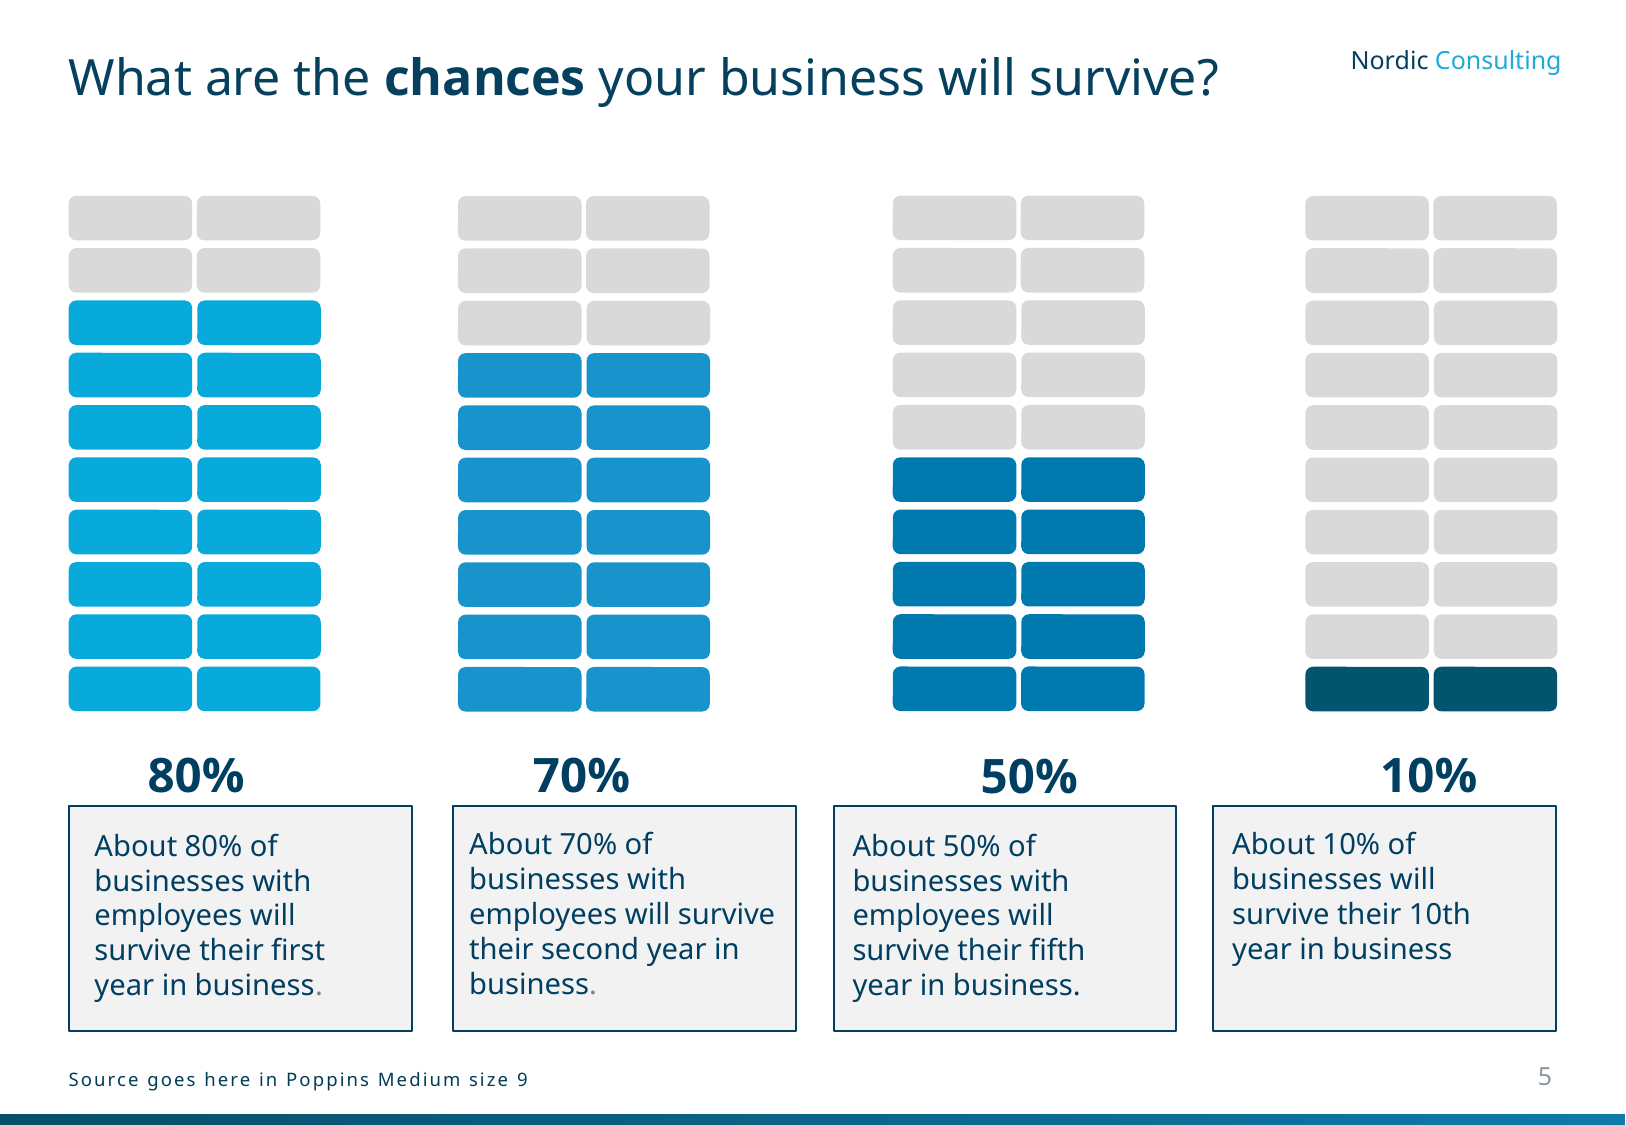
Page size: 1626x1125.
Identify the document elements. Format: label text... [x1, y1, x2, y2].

text_box [1303, 507, 1431, 557]
text_box [66, 350, 195, 400]
text_box [1303, 193, 1431, 243]
text_box 70% [489, 724, 674, 795]
text_box [66, 455, 195, 505]
text_box [195, 507, 323, 557]
text_box [1431, 664, 1560, 714]
text_box [584, 350, 713, 400]
text_box [890, 193, 1018, 243]
text_box [195, 559, 323, 609]
text_box [455, 560, 584, 610]
text_box [1019, 507, 1147, 557]
text_box [455, 664, 584, 714]
text_box [1303, 559, 1431, 609]
text_box [66, 402, 195, 452]
text_box [1019, 612, 1147, 661]
text_box [66, 298, 195, 348]
text_box [1431, 507, 1560, 557]
text_box [890, 402, 1019, 452]
text_box [1431, 350, 1560, 400]
text_box [194, 193, 323, 243]
text_box [1431, 298, 1560, 348]
text_box [455, 194, 584, 243]
text_box [1303, 298, 1431, 348]
text_box [1431, 403, 1560, 452]
text_box [1431, 455, 1560, 505]
text_box [194, 245, 323, 295]
text_box [66, 507, 195, 557]
text_box [455, 612, 584, 662]
text_box [1303, 612, 1431, 662]
text_box [195, 350, 323, 400]
text_box [455, 403, 584, 453]
text_box [398, 805, 412, 1031]
text_box [1431, 246, 1560, 295]
text_box [1019, 402, 1147, 452]
text_box [1213, 805, 1556, 1031]
text_box [66, 612, 195, 661]
slide_number 5 [1499, 1061, 1568, 1094]
text_box [195, 402, 323, 452]
text_box About 80% of businesses with employees will survive their first year in business. [64, 796, 398, 1035]
text_box [455, 298, 584, 348]
text_box [1018, 664, 1147, 714]
text_box [890, 559, 1019, 609]
text_box [455, 455, 584, 505]
text_box [195, 612, 323, 661]
text_box [1019, 559, 1147, 609]
text_box [890, 455, 1019, 504]
text_box [66, 664, 195, 714]
text_box [584, 403, 713, 453]
text_box [1019, 298, 1147, 347]
text_box [584, 664, 712, 714]
title What are the chances your business will survive? [68, 37, 1391, 114]
text_box [1018, 193, 1147, 243]
text_box 10% [1336, 724, 1521, 795]
text_box [1019, 350, 1147, 400]
text_box [1303, 350, 1431, 400]
text_box [1431, 612, 1560, 662]
text_box [584, 612, 713, 662]
text_box [1303, 403, 1431, 452]
text_box [890, 612, 1019, 661]
text_box [584, 507, 713, 557]
text_box [194, 664, 323, 714]
text_box About 70% of businesses with employees will survive their second year in business. [439, 795, 815, 1069]
text_box [455, 350, 584, 400]
text_box About 50% of businesses with employees will survive their fifth year in business. [822, 796, 1165, 1035]
text_box [66, 559, 195, 609]
text_box [584, 455, 713, 505]
text_box [195, 298, 323, 348]
text_box [1303, 455, 1431, 505]
text_box [1019, 455, 1147, 504]
text_box [890, 350, 1019, 400]
text_box [66, 245, 194, 295]
text_box [195, 455, 323, 505]
text_box [890, 664, 1019, 714]
text_box [1165, 805, 1177, 1031]
text_box [66, 193, 194, 243]
text_box [1431, 193, 1560, 243]
text_box [584, 298, 713, 348]
text_box [583, 194, 712, 243]
text_box [455, 246, 584, 296]
text_box [584, 560, 713, 610]
text_box [583, 246, 712, 296]
text_box [1431, 559, 1560, 609]
text_box [1303, 664, 1431, 714]
list Source goes here in Poppins Medium size 9 [68, 1067, 584, 1090]
text_box [1303, 246, 1431, 295]
text_box 50% [937, 725, 1122, 796]
text_box [455, 507, 584, 557]
text_box [890, 245, 1018, 295]
text_box [890, 298, 1019, 347]
text_box 80% [103, 724, 289, 796]
text_box About 10% of businesses will survive their 10th year in business [1202, 795, 1530, 998]
text_box [890, 507, 1019, 557]
text_box [1018, 245, 1147, 295]
